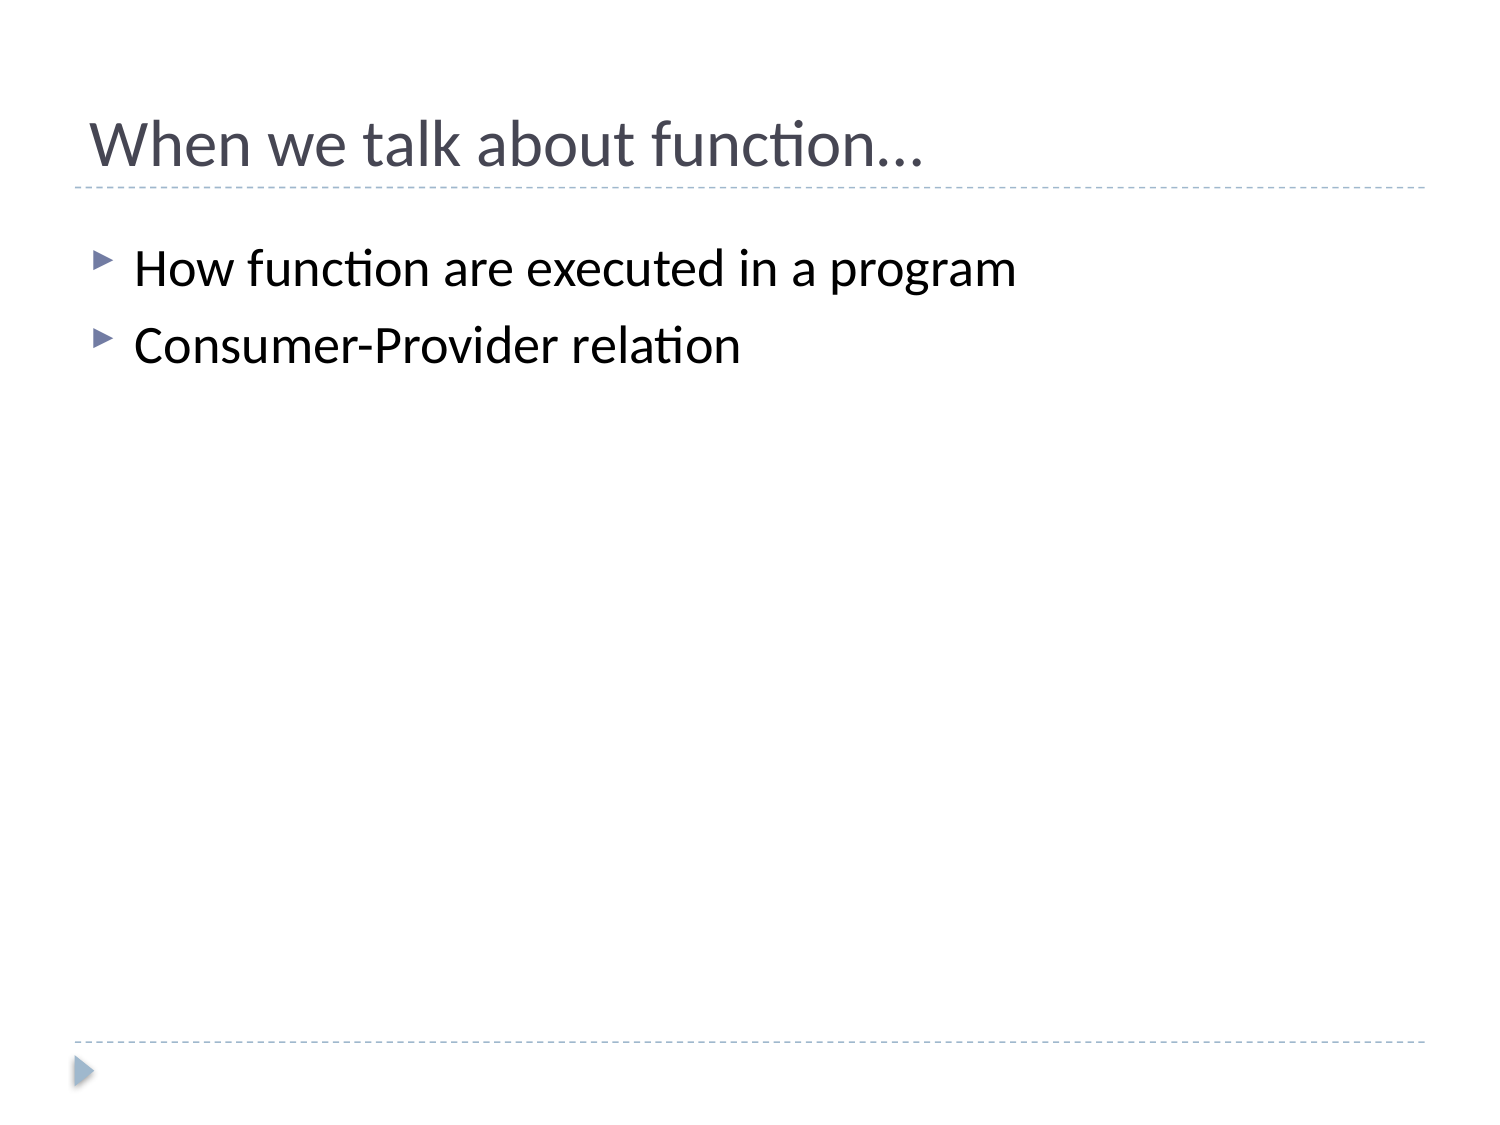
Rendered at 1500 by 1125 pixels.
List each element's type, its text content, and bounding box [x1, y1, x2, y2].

list How function are executed in a program Consumer-Provider relation [75, 224, 1425, 1010]
title When we talk about function… [75, 24, 1425, 188]
